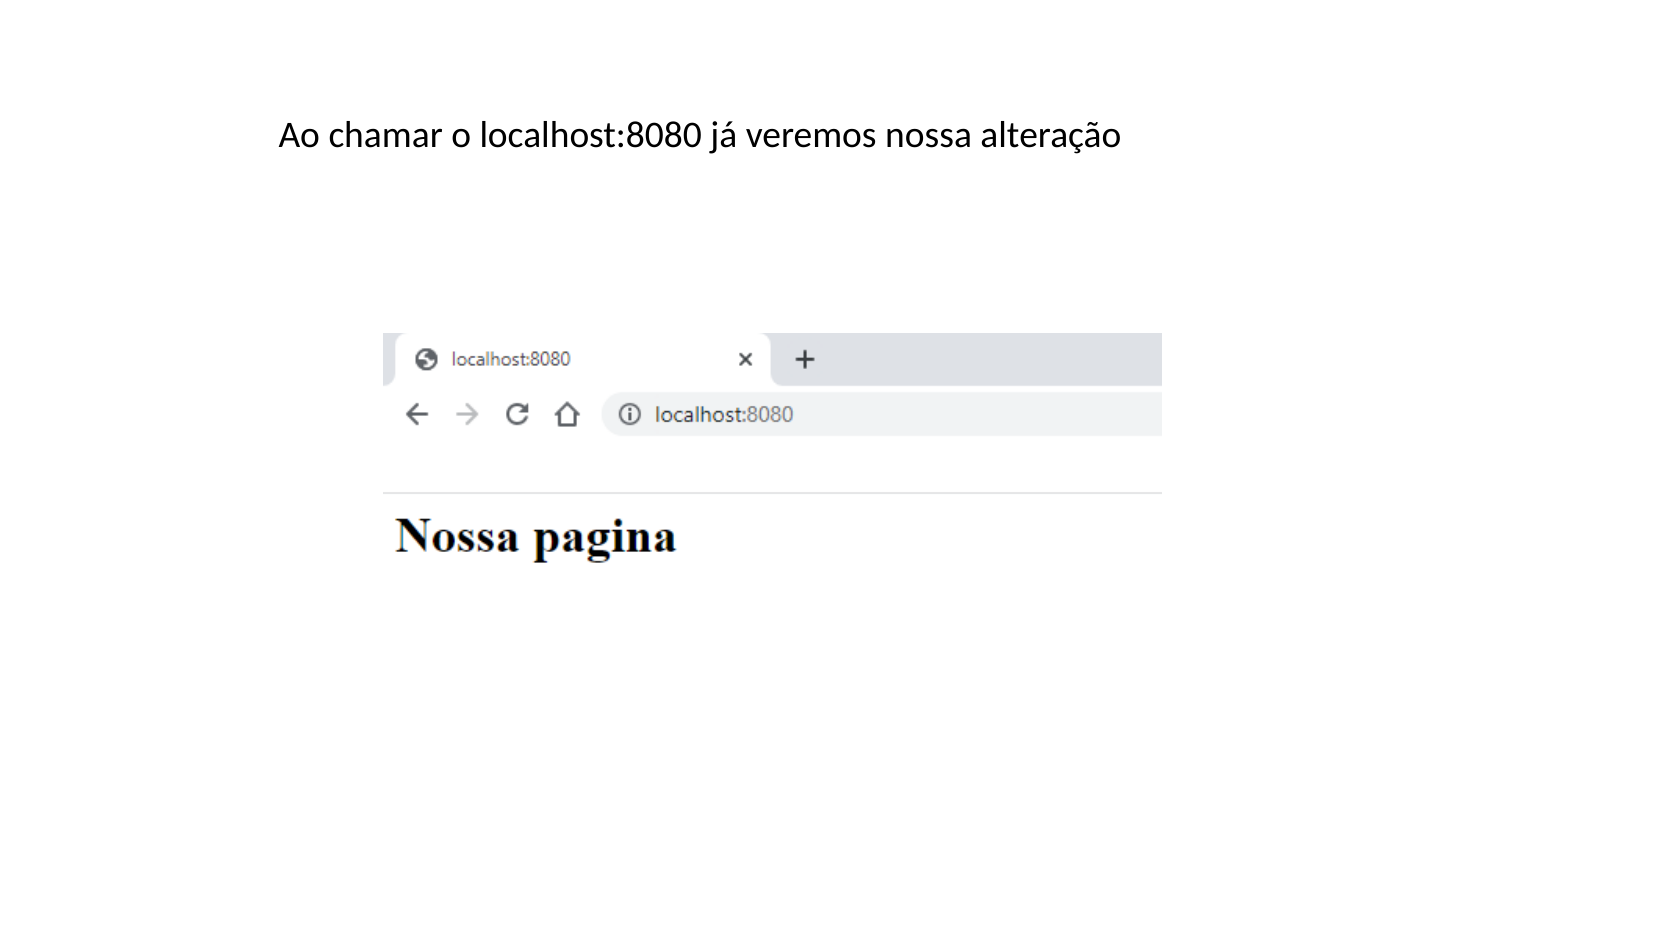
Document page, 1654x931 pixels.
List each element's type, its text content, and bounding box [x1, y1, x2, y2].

picture [383, 332, 1162, 603]
text_box Ao chamar o localhost:8080 já veremos nossa alteração [263, 102, 1140, 162]
